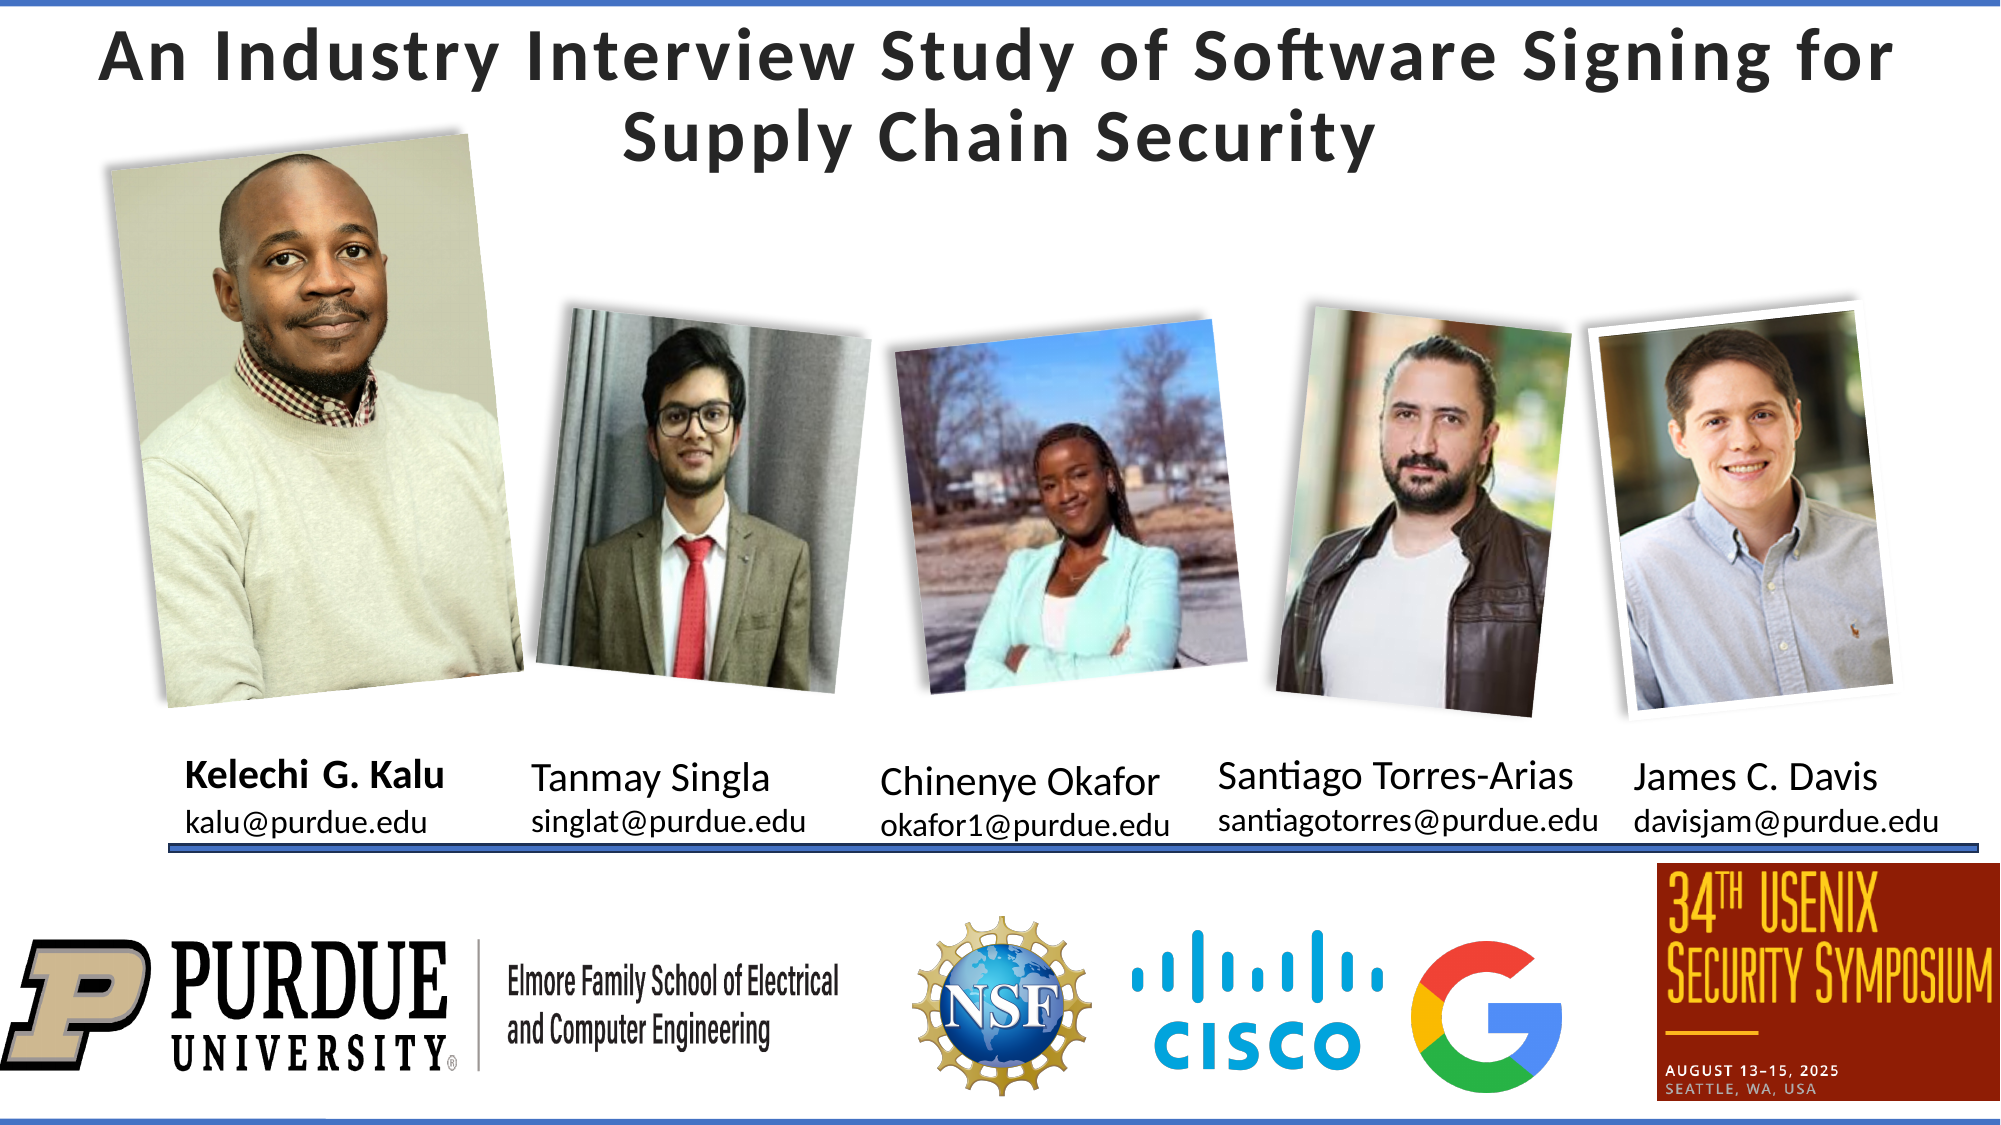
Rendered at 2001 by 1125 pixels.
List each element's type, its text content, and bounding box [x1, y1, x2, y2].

picture [1277, 307, 1571, 717]
picture [1657, 863, 2000, 1101]
picture [896, 320, 1247, 694]
text_box Chinenye Okafor okafor1@purdue.edu [865, 745, 1186, 851]
picture [112, 134, 524, 708]
picture [1123, 924, 1395, 1076]
picture [1410, 941, 1562, 1093]
text_box Kelechi G. Kalu kalu@purdue.edu [170, 722, 461, 848]
picture [897, 901, 1107, 1111]
picture [1599, 311, 1893, 710]
picture [0, 933, 851, 1079]
text_box Santiago Torres-Arias santiagotorres@purdue.edu [1203, 740, 1615, 845]
text_box [168, 843, 1979, 853]
text_box An Industry Interview Study of Software Signing for Supply Chain Security [79, 8, 1921, 200]
text_box James C. Davis davisjam@purdue.edu [1618, 741, 1955, 847]
picture [537, 309, 871, 693]
text_box Tanmay Singla singlat@purdue.edu [516, 742, 822, 847]
